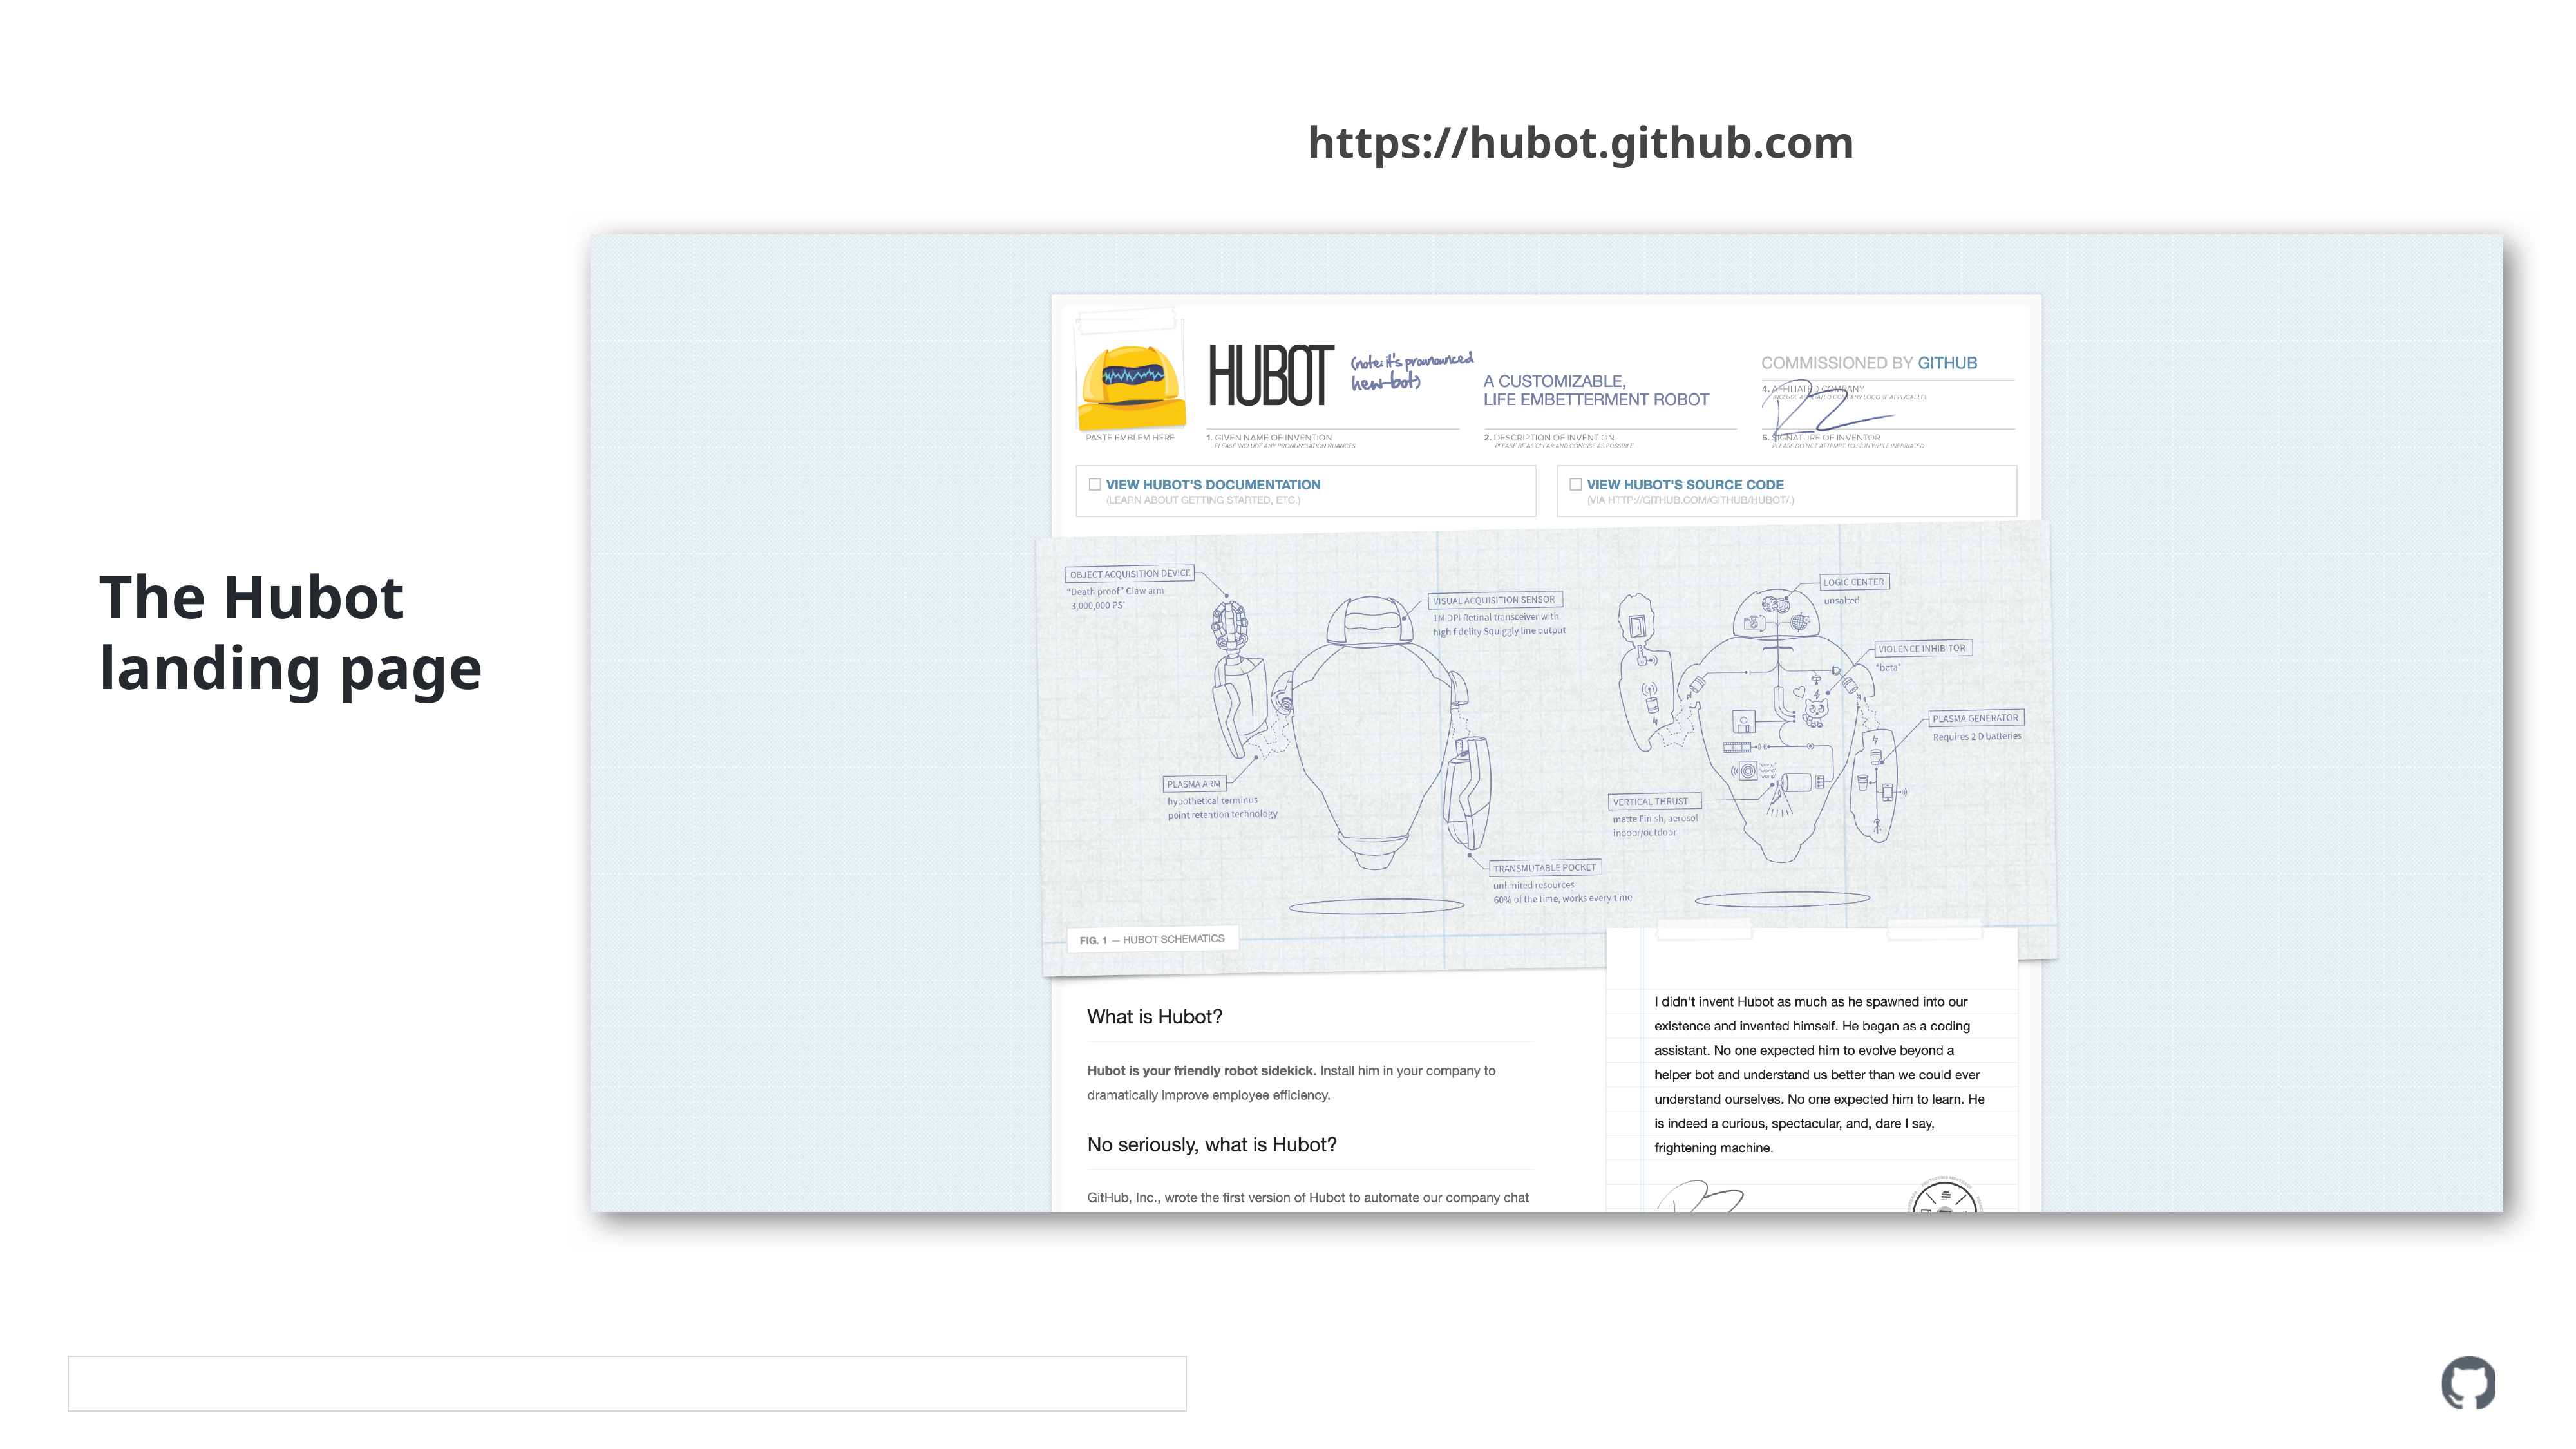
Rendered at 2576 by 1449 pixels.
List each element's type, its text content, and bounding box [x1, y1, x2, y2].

text_box https://hubot.github.com [860, 109, 2303, 173]
text_box The Hubot landing page [73, 275, 539, 986]
picture [590, 234, 2503, 1213]
